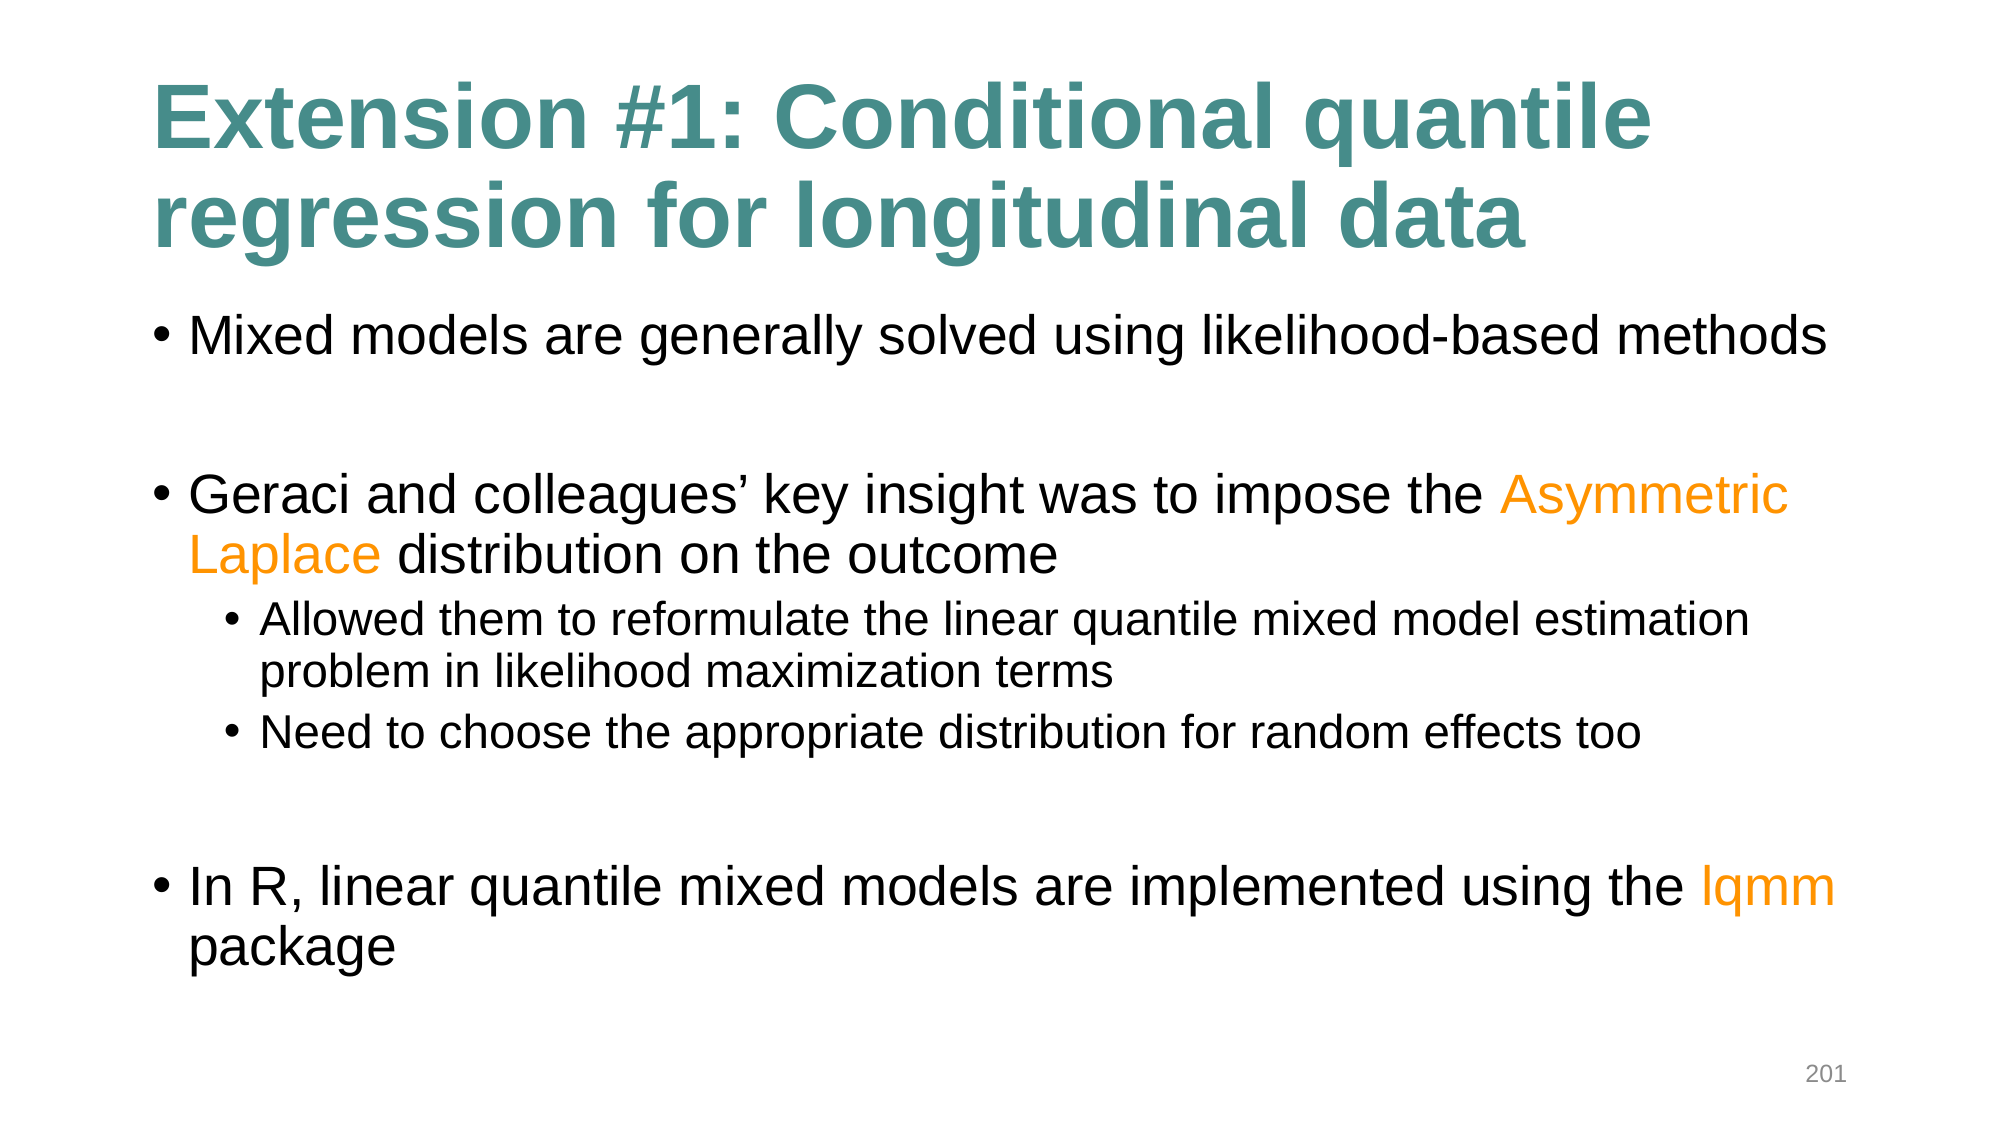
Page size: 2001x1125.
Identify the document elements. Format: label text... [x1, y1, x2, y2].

slide_number 201 [1412, 1042, 1863, 1103]
title Extension #1: Conditional quantile regression for longitudinal data [137, 59, 1863, 278]
list Mixed models are generally solved using likelihood-based methods Geraci and colleagues’ key insight was to impose the Asymmetric Laplace distribution on the outcome Allowed them to reformulate the linear quantile mixed model estimation problem in likelihood maximization terms Need to choose the appropriate distribution for random effects too In R, linear quantile mixed models are implemented using the lqmm package [137, 299, 1863, 1014]
